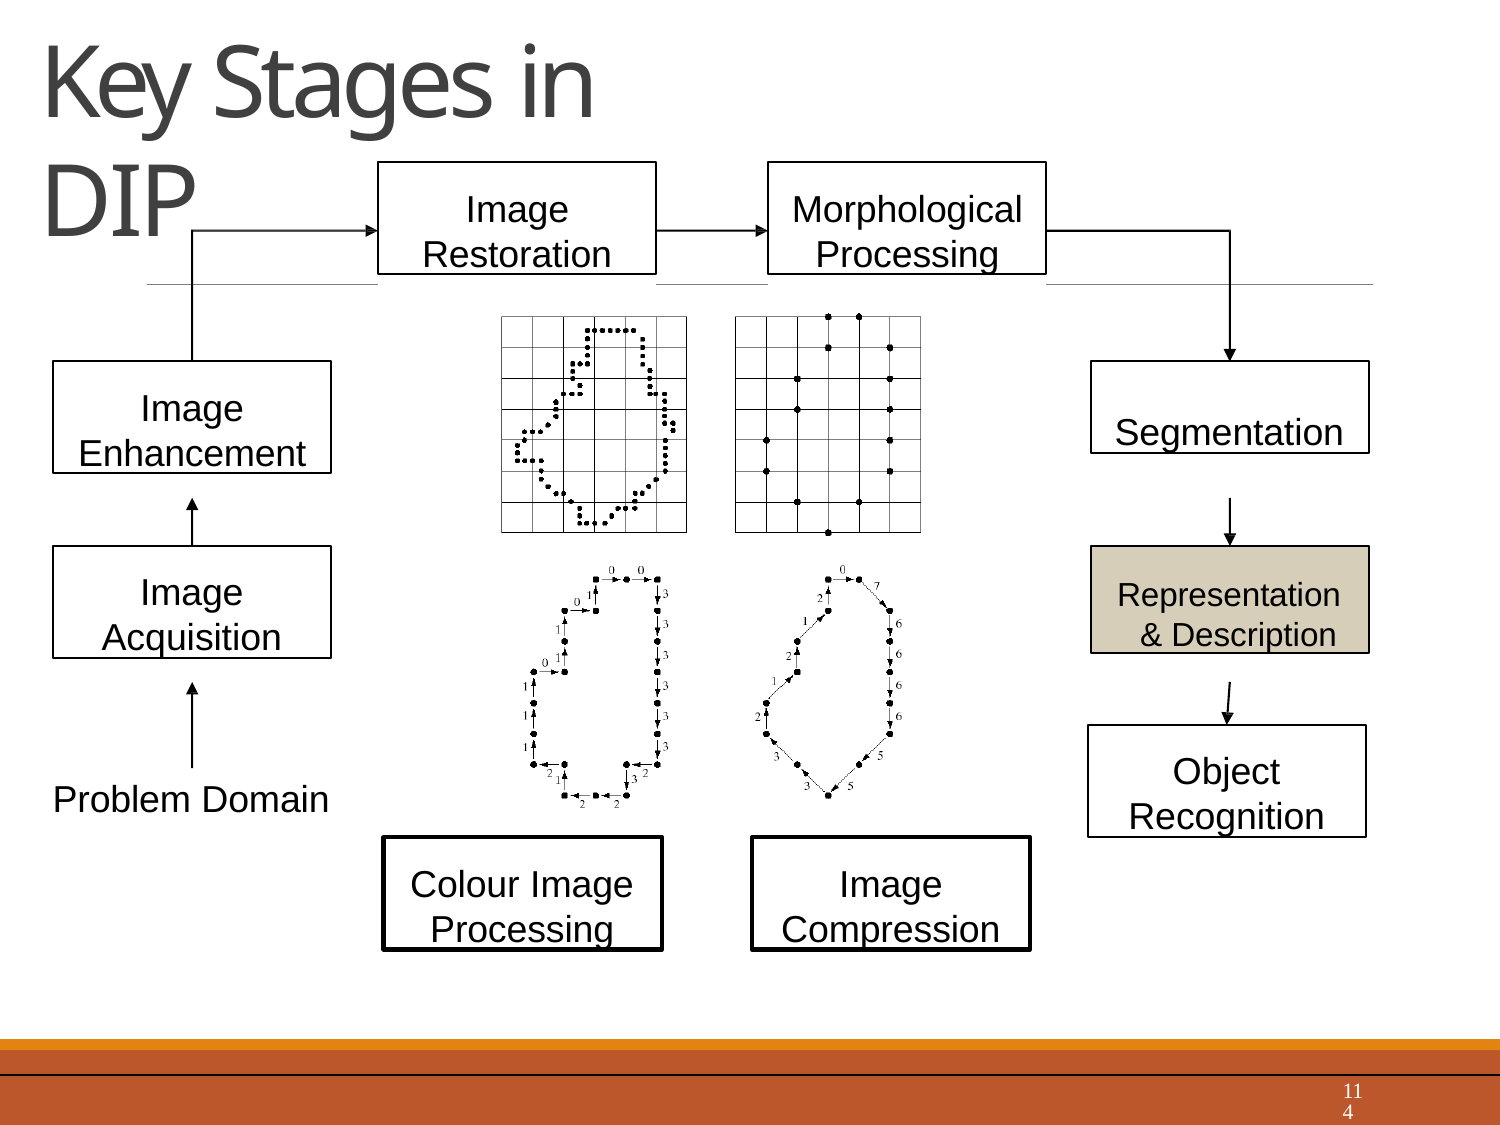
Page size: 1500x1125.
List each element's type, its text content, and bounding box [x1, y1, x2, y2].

text_box [501, 313, 921, 808]
text_box Colour Image Processing [383, 837, 662, 950]
text_box [185, 682, 199, 769]
text_box Image Restoration [378, 162, 657, 275]
text_box Image Acquisition [53, 545, 332, 658]
text_box [1221, 681, 1234, 725]
text_box Object Recognition [1087, 725, 1367, 838]
text_box [1223, 497, 1237, 546]
text_box [1046, 229, 1237, 362]
text_box Representation & Description [1090, 545, 1369, 653]
title Key Stages in DIP [37, 14, 704, 257]
text_box Image Enhancement [53, 361, 332, 474]
text_box Morphological Processing [768, 162, 1047, 275]
text_box [656, 224, 769, 237]
text_box Problem Domain [50, 772, 334, 820]
text_box Segmentation [1090, 361, 1369, 453]
text_box [191, 224, 379, 362]
text_box Image Compression [751, 837, 1030, 950]
slide_number 114 [1336, 1076, 1371, 1125]
text_box [185, 497, 199, 546]
